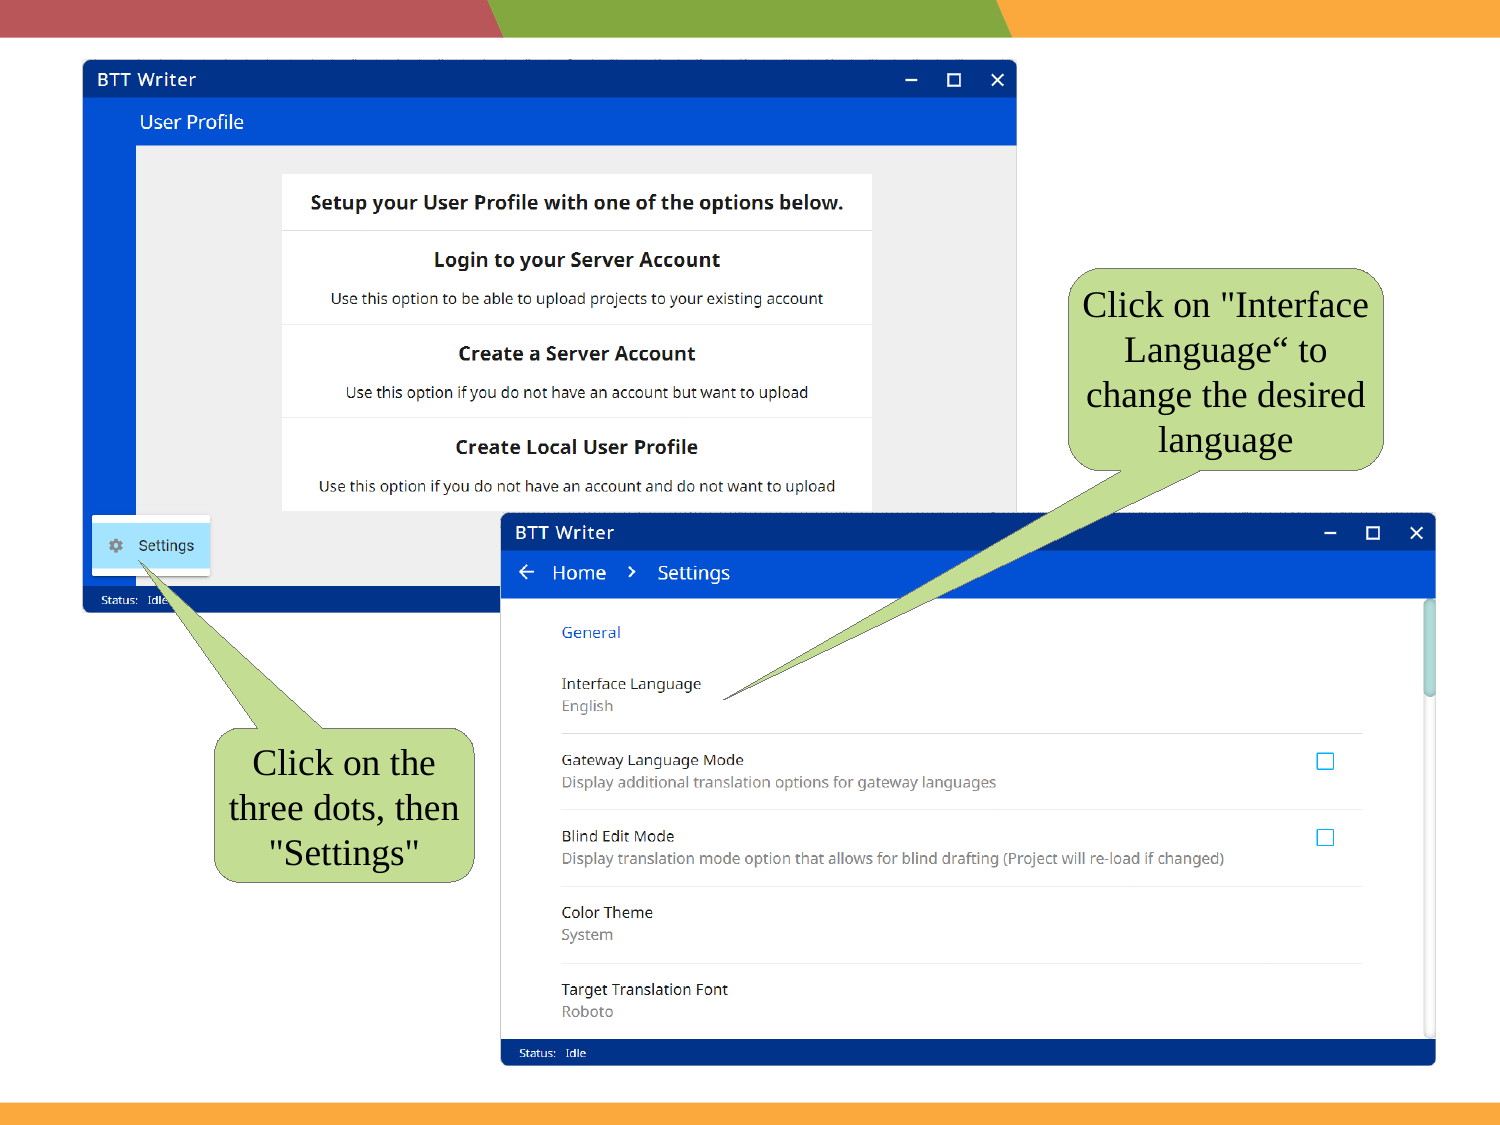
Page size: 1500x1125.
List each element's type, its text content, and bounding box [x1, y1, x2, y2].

picture [500, 512, 1436, 1066]
text_box Click on "Interface Language“ to change the desired language [1049, 268, 1384, 512]
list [82, 59, 1017, 613]
text_box Click on the three dots, then "Settings" [176, 613, 475, 883]
